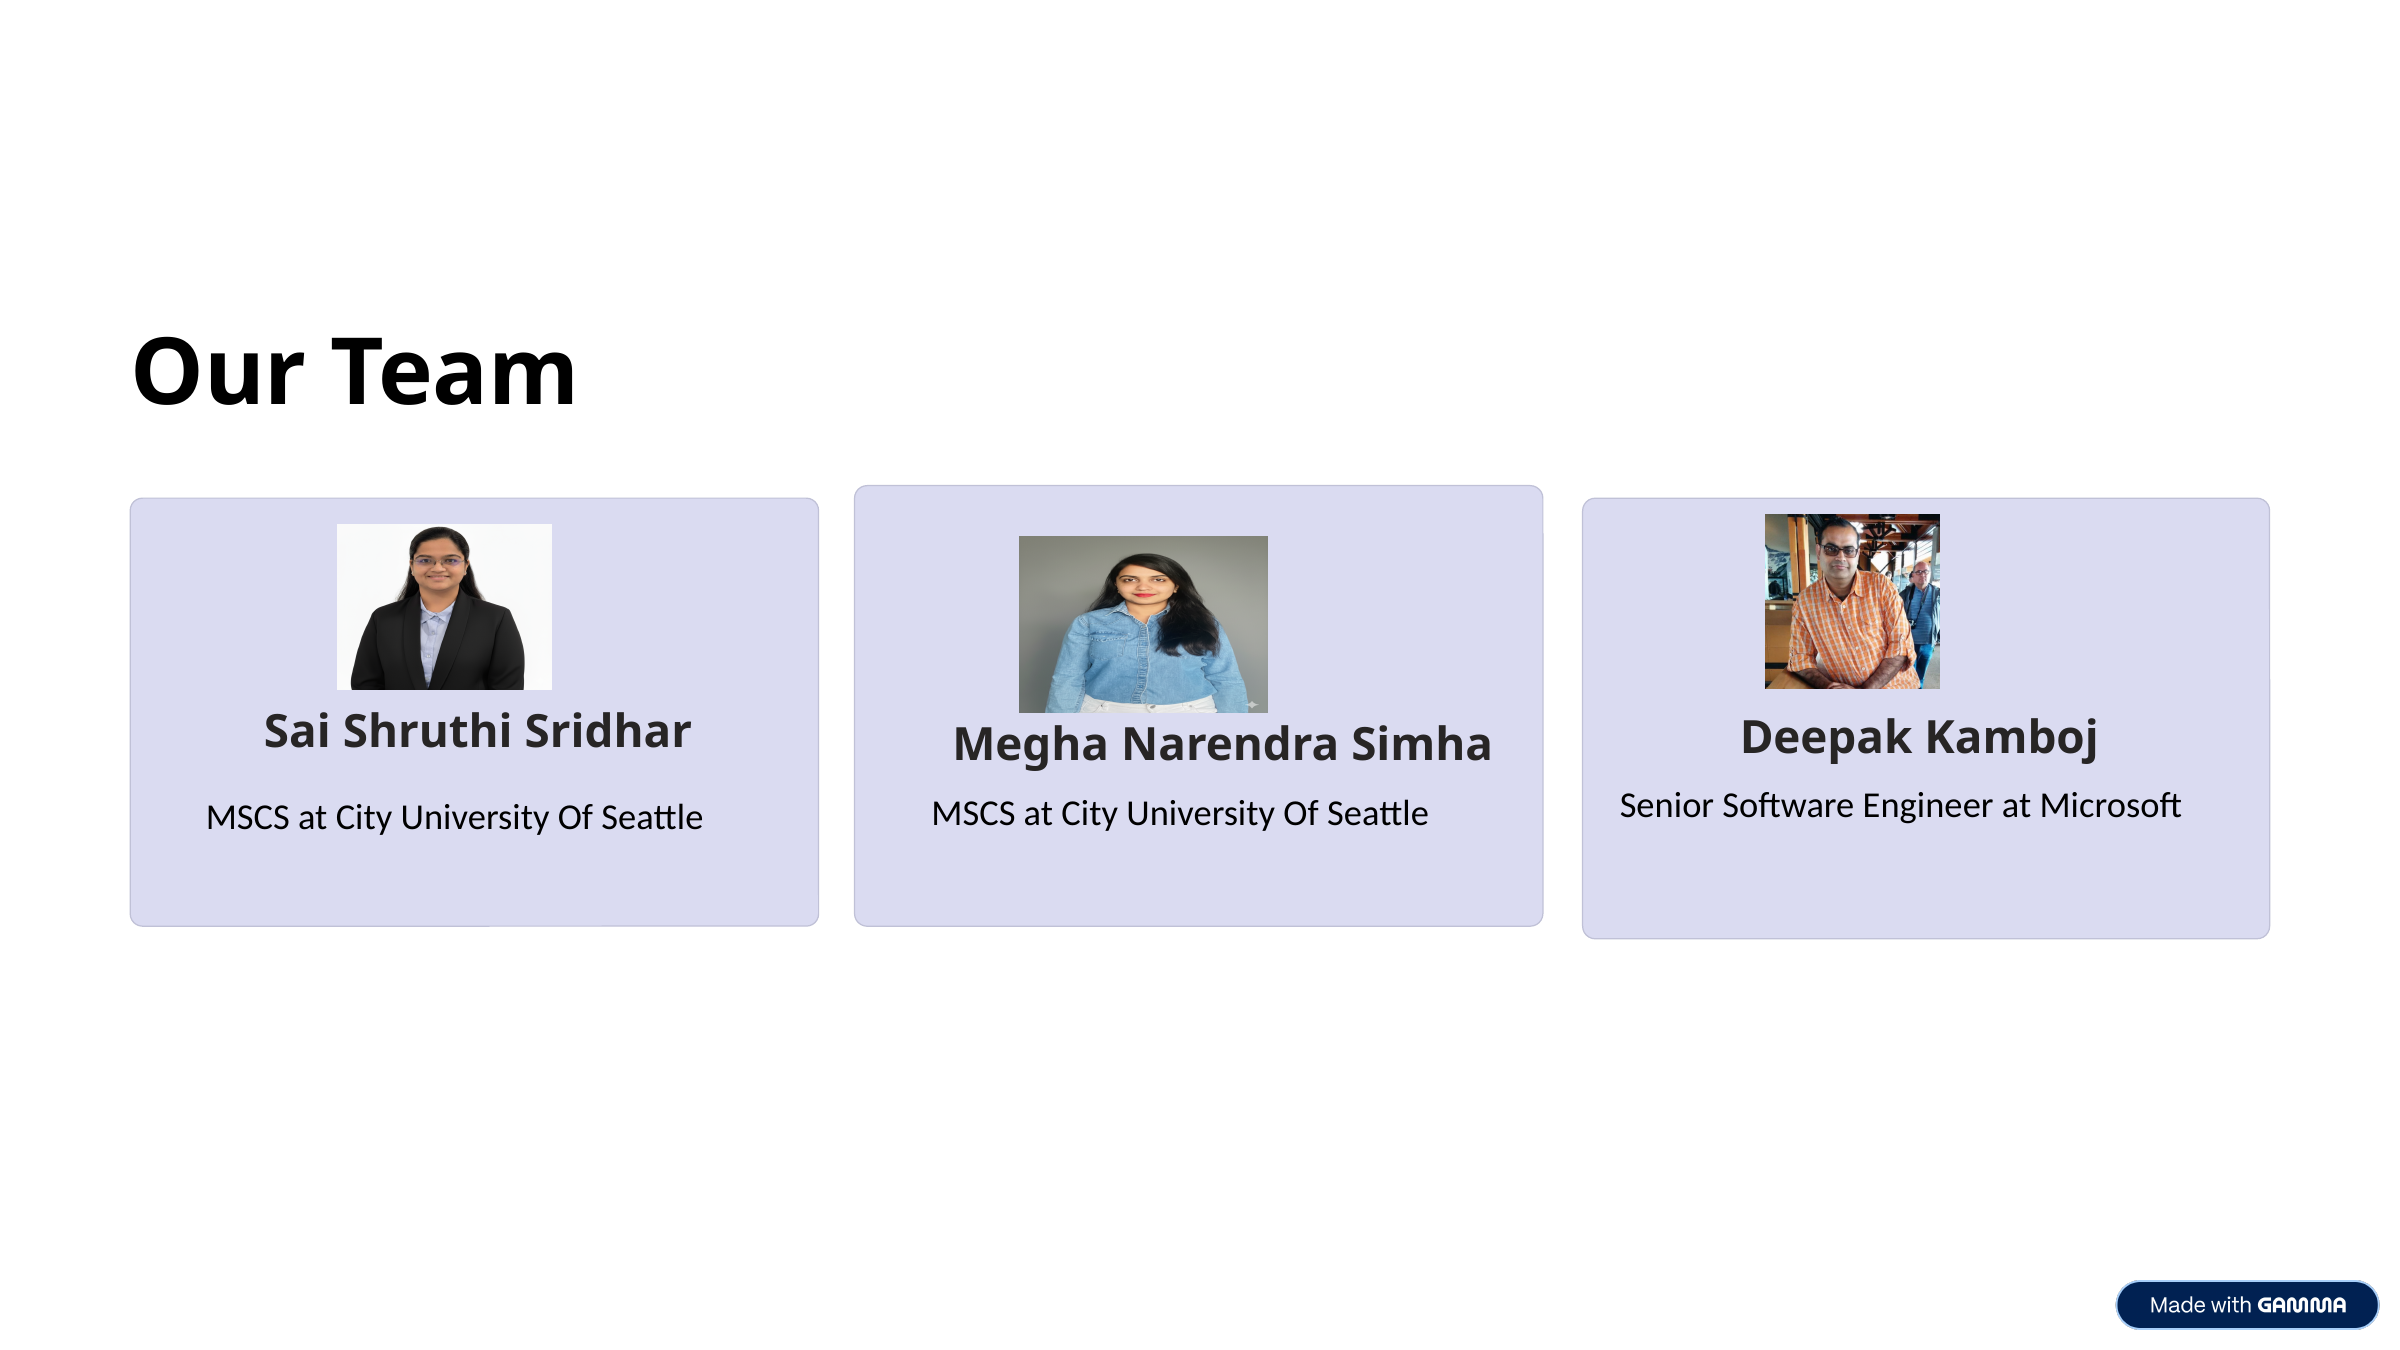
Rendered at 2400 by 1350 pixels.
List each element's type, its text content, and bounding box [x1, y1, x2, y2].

picture [1019, 536, 1268, 713]
text_box [854, 485, 1543, 927]
text_box Our Team [130, 307, 1061, 424]
picture [1765, 514, 1940, 690]
text_box Deepak Kamboj [1619, 705, 2085, 764]
text_box MSCS at City University Of Seattle [931, 773, 1543, 869]
text_box [130, 498, 819, 927]
picture [2106, 1271, 2389, 1339]
text_box Senior Software Engineer at Microsoft [1619, 765, 2232, 1004]
text_box Sai Shruthi Sridhar [263, 699, 729, 758]
text_box Megha Narendra Simha [952, 712, 1418, 771]
text_box MSCS at City University Of Seattle [205, 777, 818, 874]
picture [337, 524, 552, 690]
text_box [1582, 498, 2270, 939]
